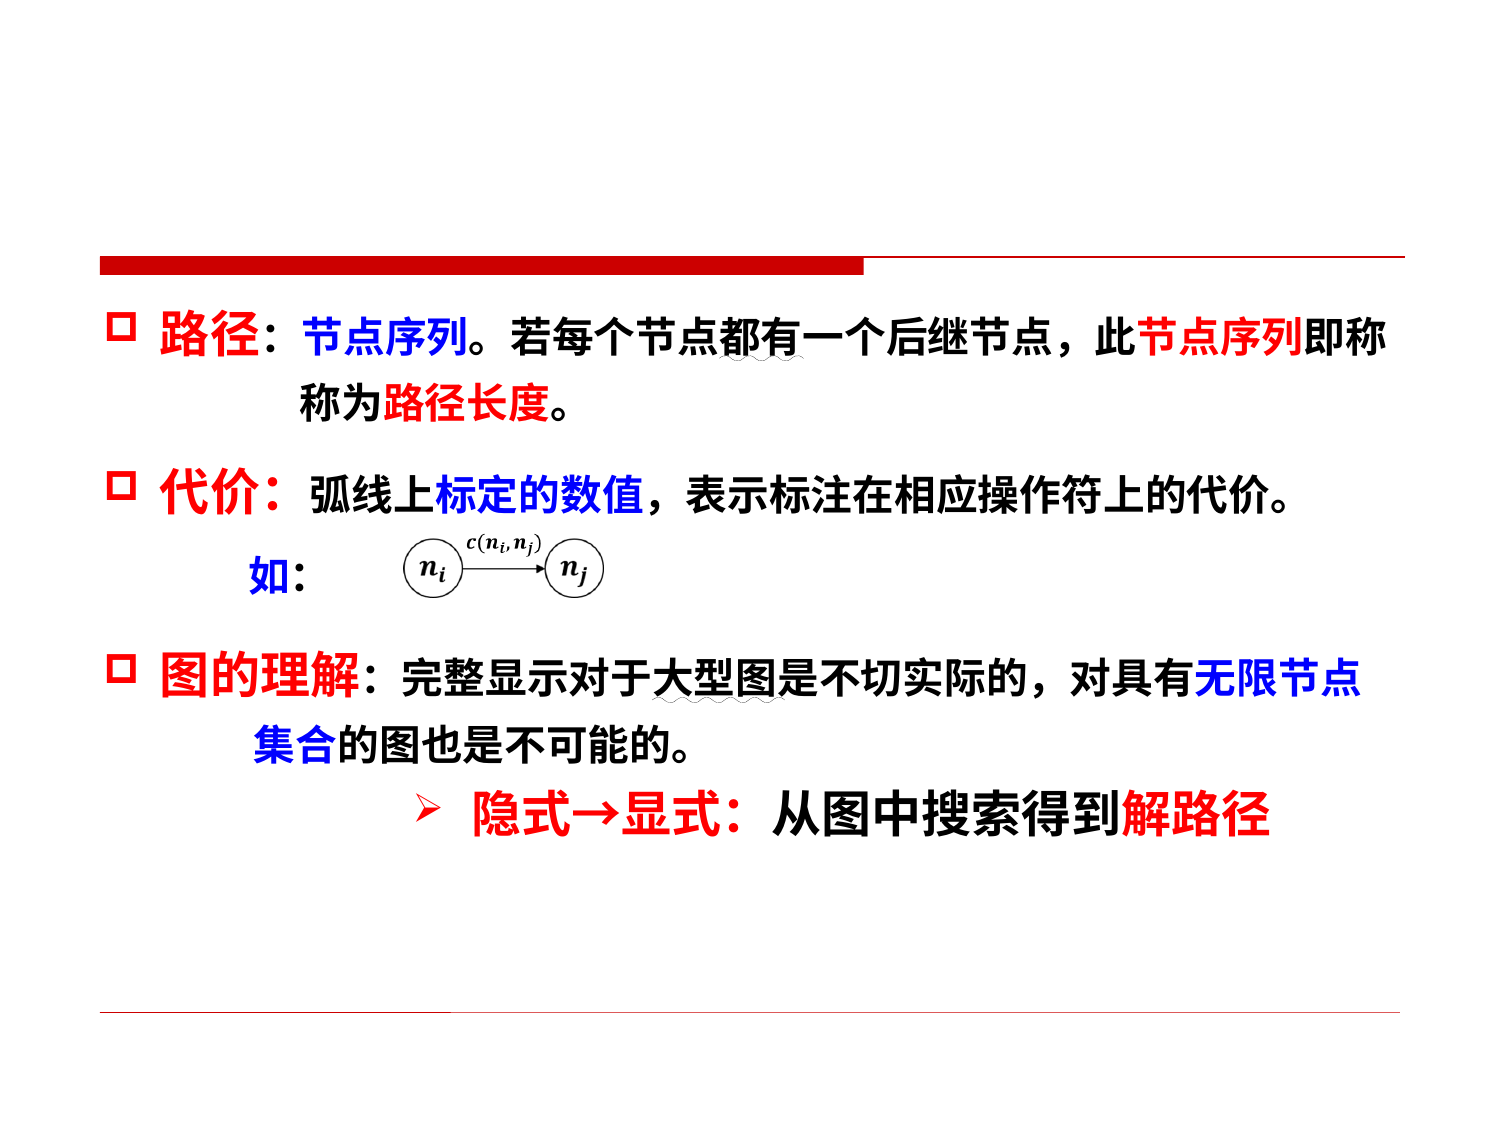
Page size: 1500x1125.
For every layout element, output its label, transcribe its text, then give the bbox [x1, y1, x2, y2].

picture [402, 528, 604, 598]
text_box 路径：节点序列。若每个节点都有一个后继节点，此节点序列即称 称为路径长度。 代价：弧线上标定的数值，表示标注在相应操作符上的代价。 如： 图的理解：完整显示对于大型图是不切实际的，对具有无限节点 集合的图也是不可能的。 隐式→显式：从图中搜索得到解路径 [103, 295, 1403, 844]
